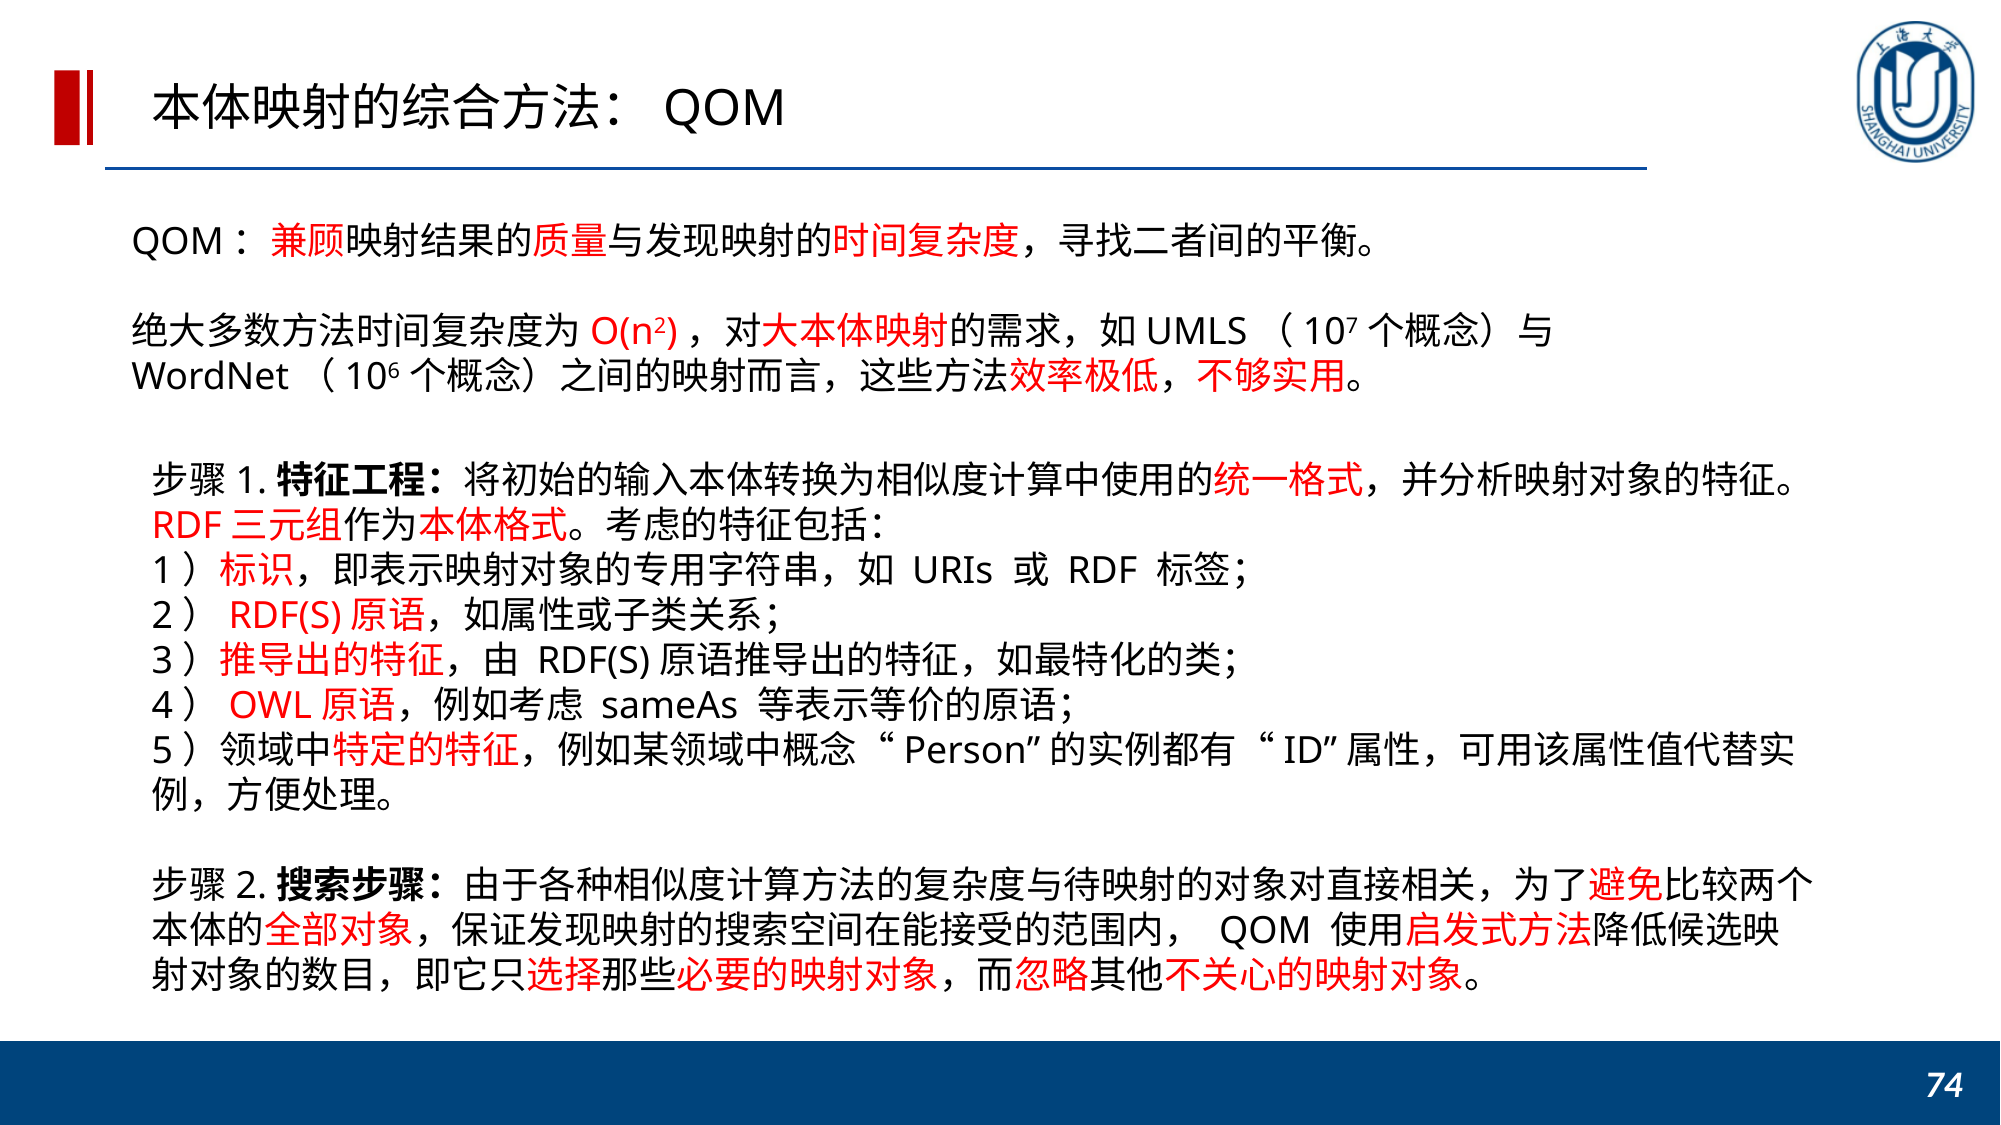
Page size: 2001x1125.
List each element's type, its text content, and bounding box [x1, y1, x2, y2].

text_box 本体映射的综合方法：QOM [136, 68, 918, 143]
text_box QOM：兼顾映射结果的质量与发现映射的时间复杂度，寻找二者间的平衡。 绝大多数方法时间复杂度为O(n2)，对大本体映射的需求，如UMLS（107个概念）与 WordNet（106个概念）之间的映射而言，这些方法效率极低，不够实用。 [116, 209, 1850, 405]
text_box 步骤1.特征工程：将初始的输入本体转换为相似度计算中使用的统一格式，并分析映射对象的特征。RDF三元组作为本体格式。考虑的特征包括： 1）标识，即表示映射对象的专用字符串，如 URIs 或 RDF 标签； 2）RDF(S)原语，如属性或子类关系； 3）推导出的特征，由 RDF(S)原语推导出的特征，如最特化的类； 4）OWL原语，例如考虑 sameAs 等表示等价的原语； 5）领域中特定的特征，例如某领域中概念“Person”的实例都有“ID”属性，可用该属性值代替实例，方便处理。 步骤2.搜索步骤：由于各种相似度计算方法的复杂度与待映射的对象对直接相关，为了避免比较两个本体的全部对象，保证发现映射的搜索空间在能接受的范围内， QOM 使用启发式方法降低候选映射对象的数目，即它只选择那些必要的映射对象，而忽略其他不关心的映射对象。 [136, 448, 1832, 1004]
slide_number 74 [1762, 1052, 1978, 1113]
picture [1855, 21, 1978, 163]
